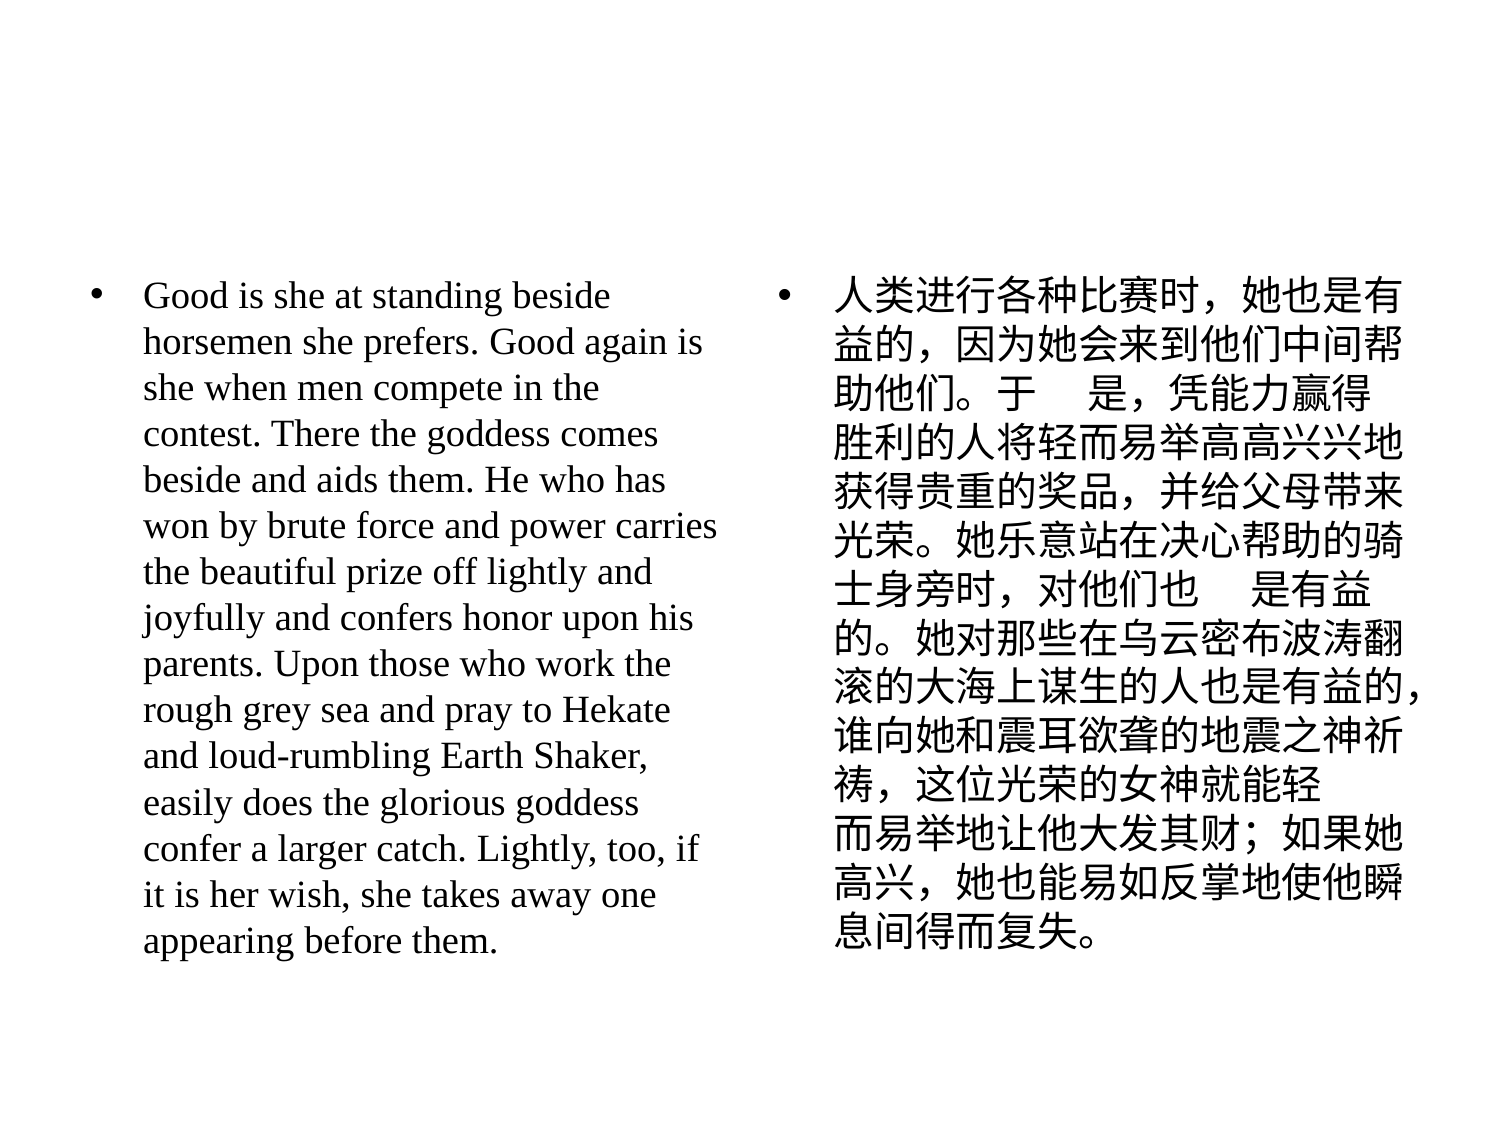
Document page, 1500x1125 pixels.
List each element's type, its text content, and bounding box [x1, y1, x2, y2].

list Good is she at standing beside horsemen she prefers. Good again is she when men compete in the contest. There the goddess comes beside and aids them. He who has won by brute force and power carries the beautiful prize off lightly and joyfully and confers honor upon his parents. Upon those who work the rough grey sea and pray to Hekate and loud-rumbling Earth Shaker, easily does the glorious goddess confer a larger catch. Lightly, too, if it is her wish, she takes away one appearing before them. [75, 262, 738, 1005]
list ⼈类进⾏各种⽐赛时，她也是有益的，因为她会来到他们中间帮助他们。于 是，凭能⼒赢得胜利的⼈将轻⽽易举⾼⾼兴兴地获得贵重的奖品，并给⽗母带来光荣。她乐意站在决⼼帮助的骑⼠⾝旁时，对他们也 是有益的。她对那些在乌云密布波涛翻滚的⼤海上谋⽣的⼈也是有益的，谁向她和震⽿欲聋的地震之神祈祷，这位光荣的⼥神就能轻 ⽽易举地让他⼤发其财；如果她⾼兴，她也能易如反掌地使他瞬息间得⽽复失。 [762, 262, 1425, 1005]
